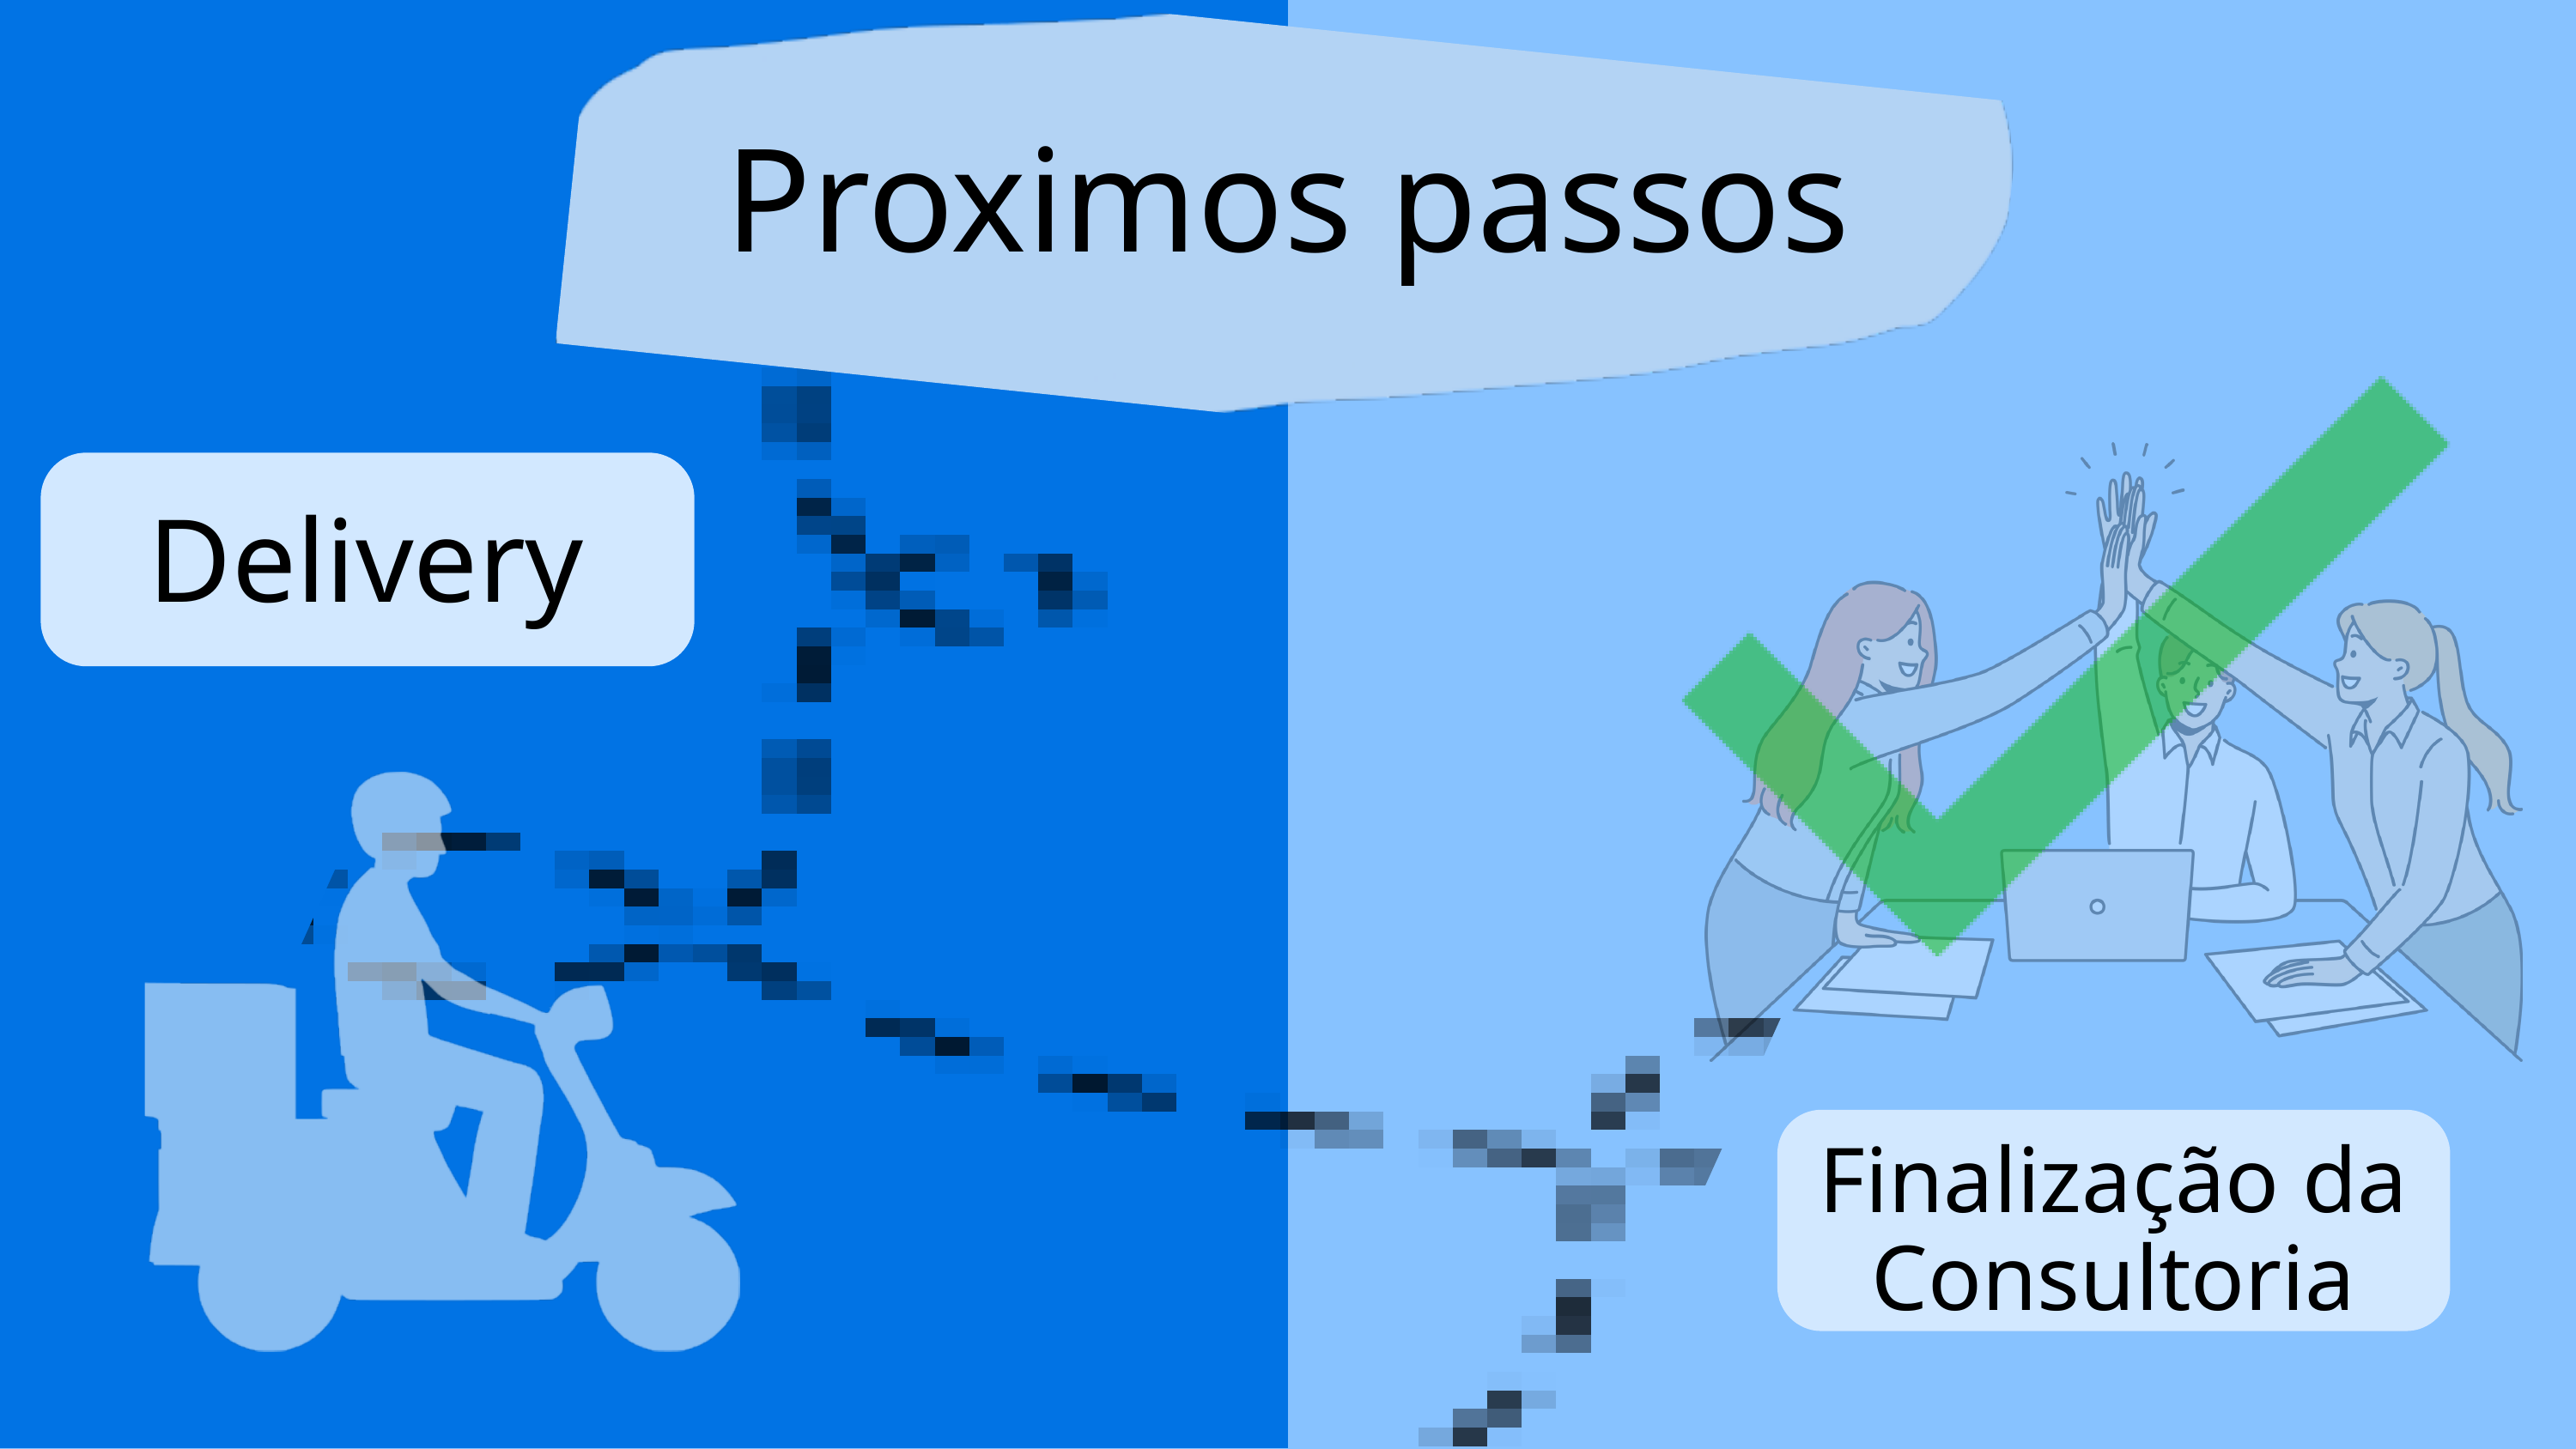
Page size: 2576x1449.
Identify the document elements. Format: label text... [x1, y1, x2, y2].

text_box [0, 0, 1289, 1449]
text_box [1681, 376, 2451, 956]
text_box [1761, 442, 2523, 1063]
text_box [1777, 1109, 2451, 1331]
text_box Proximos passos [1291, 109, 2053, 282]
text_box [1291, 26, 2020, 109]
text_box [1291, 282, 2002, 492]
text_box [1291, 474, 1902, 1449]
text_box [40, 452, 695, 667]
